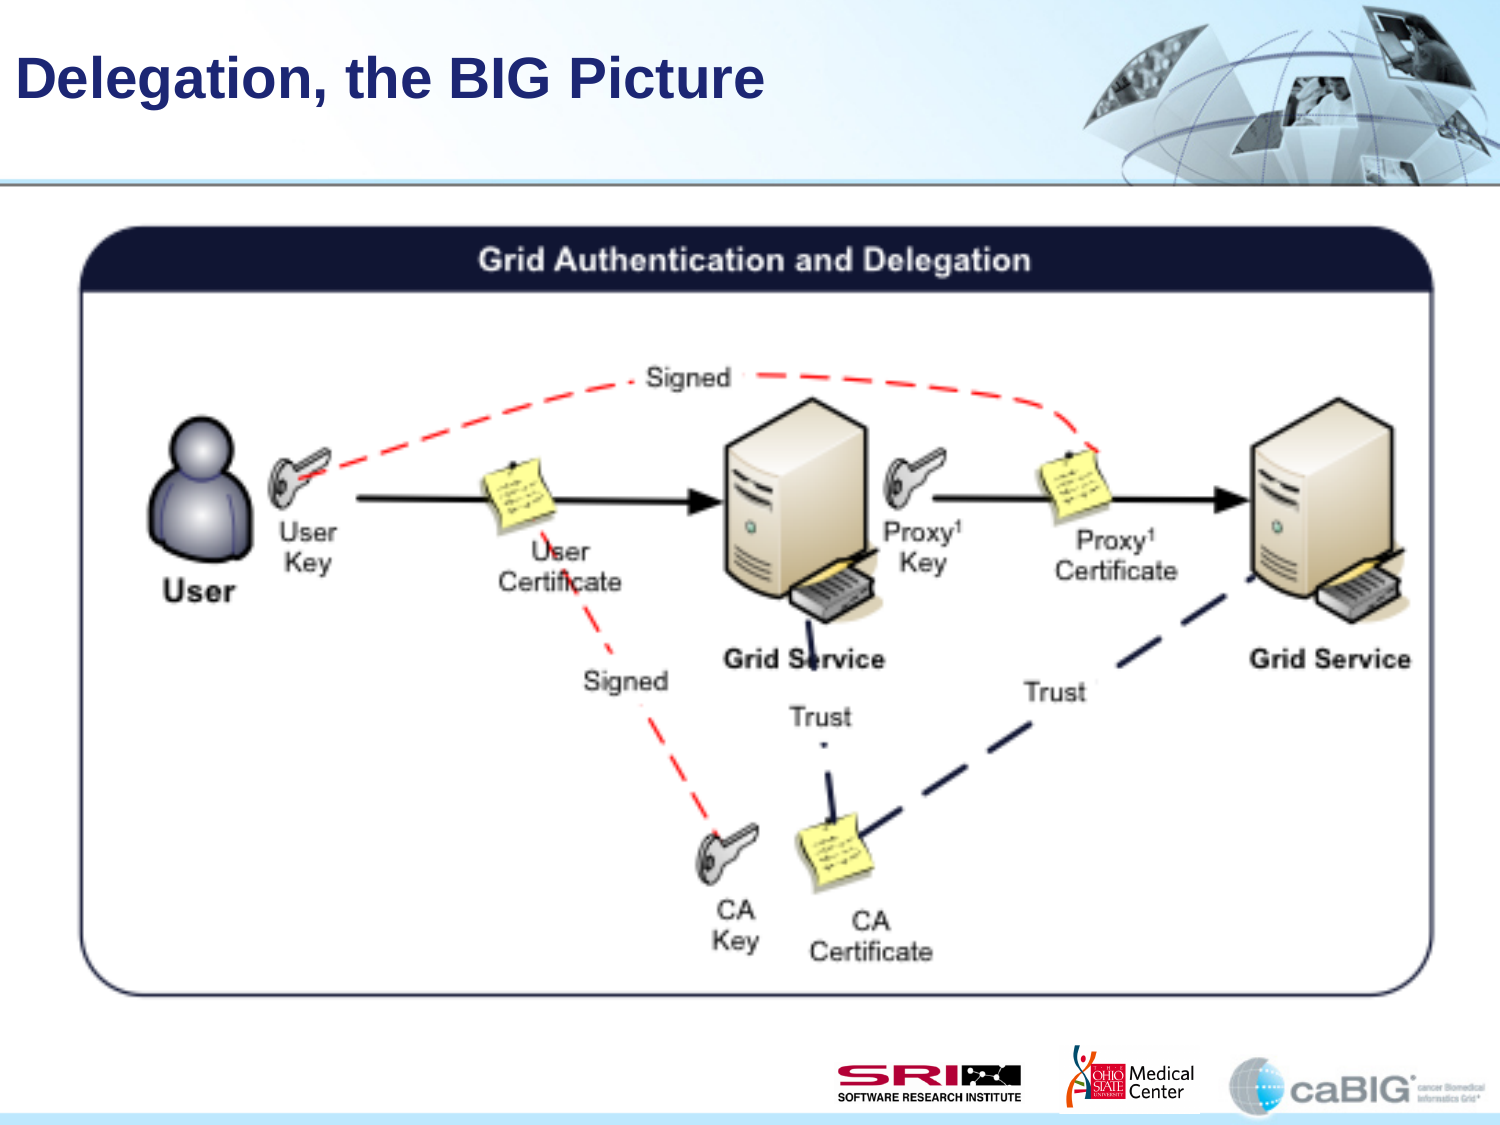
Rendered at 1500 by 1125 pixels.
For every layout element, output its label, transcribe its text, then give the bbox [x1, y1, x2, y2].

picture [0, 0, 1500, 1125]
title Delegation, the BIG Picture [0, 0, 951, 151]
